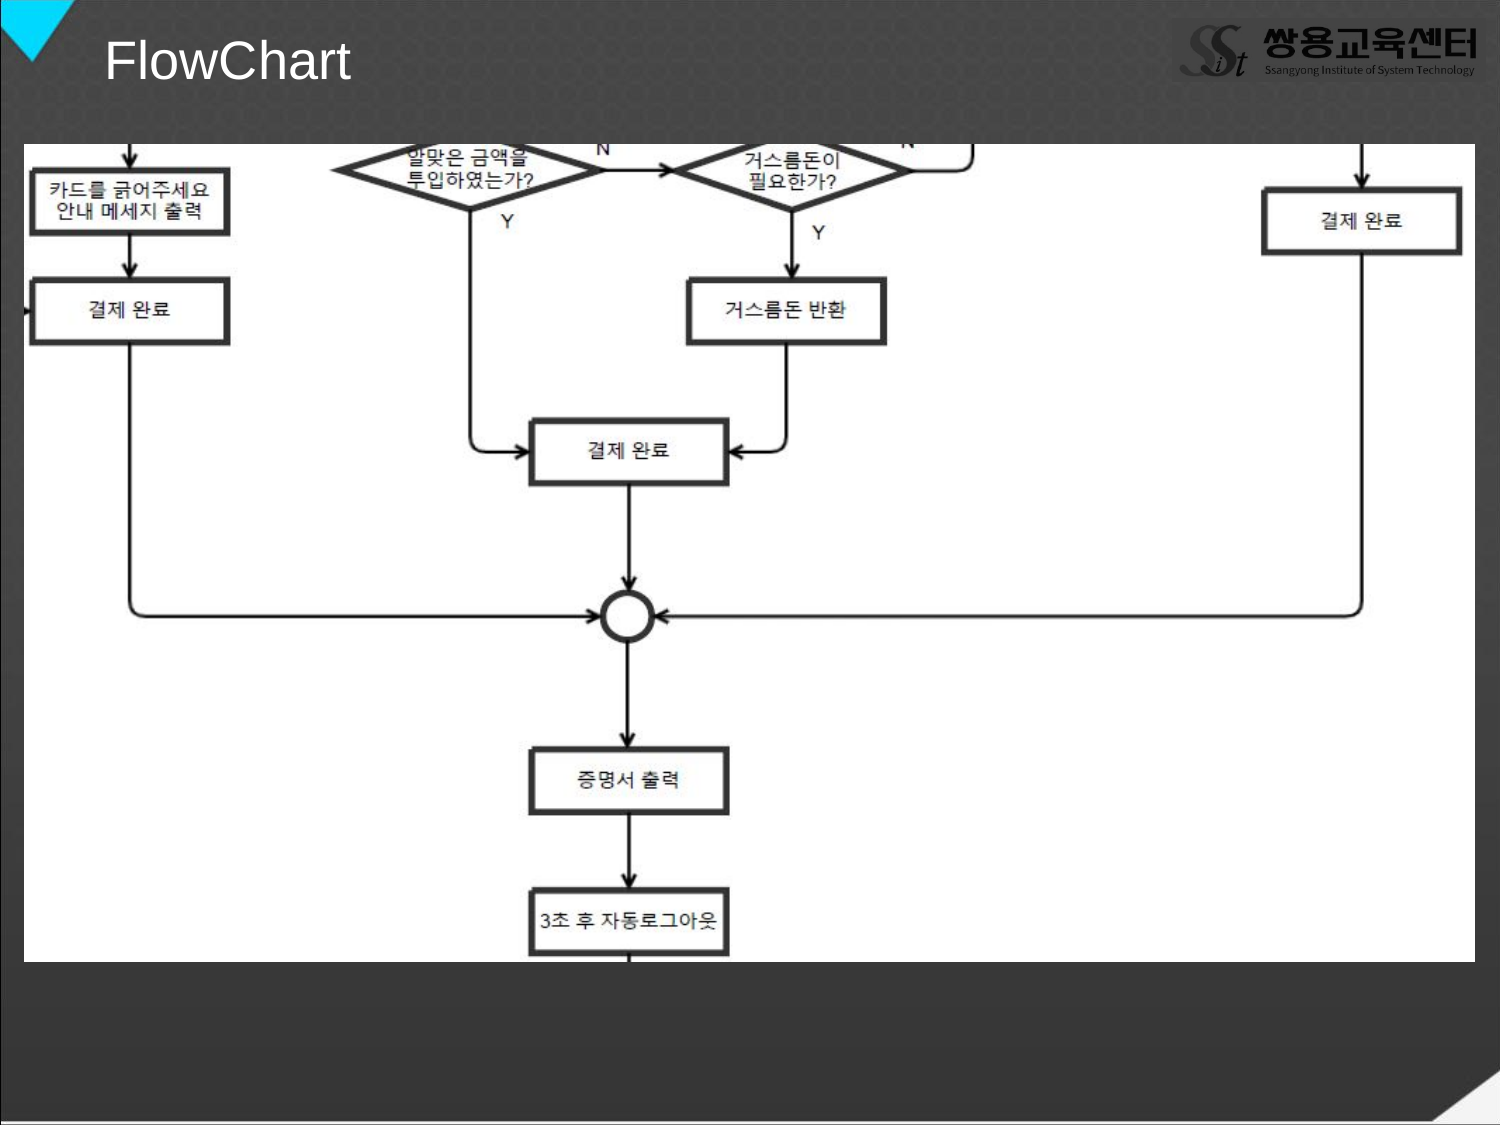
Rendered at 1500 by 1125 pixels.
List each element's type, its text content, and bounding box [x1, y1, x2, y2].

title FlowChart [14, 0, 1314, 121]
picture [0, 0, 1500, 1125]
